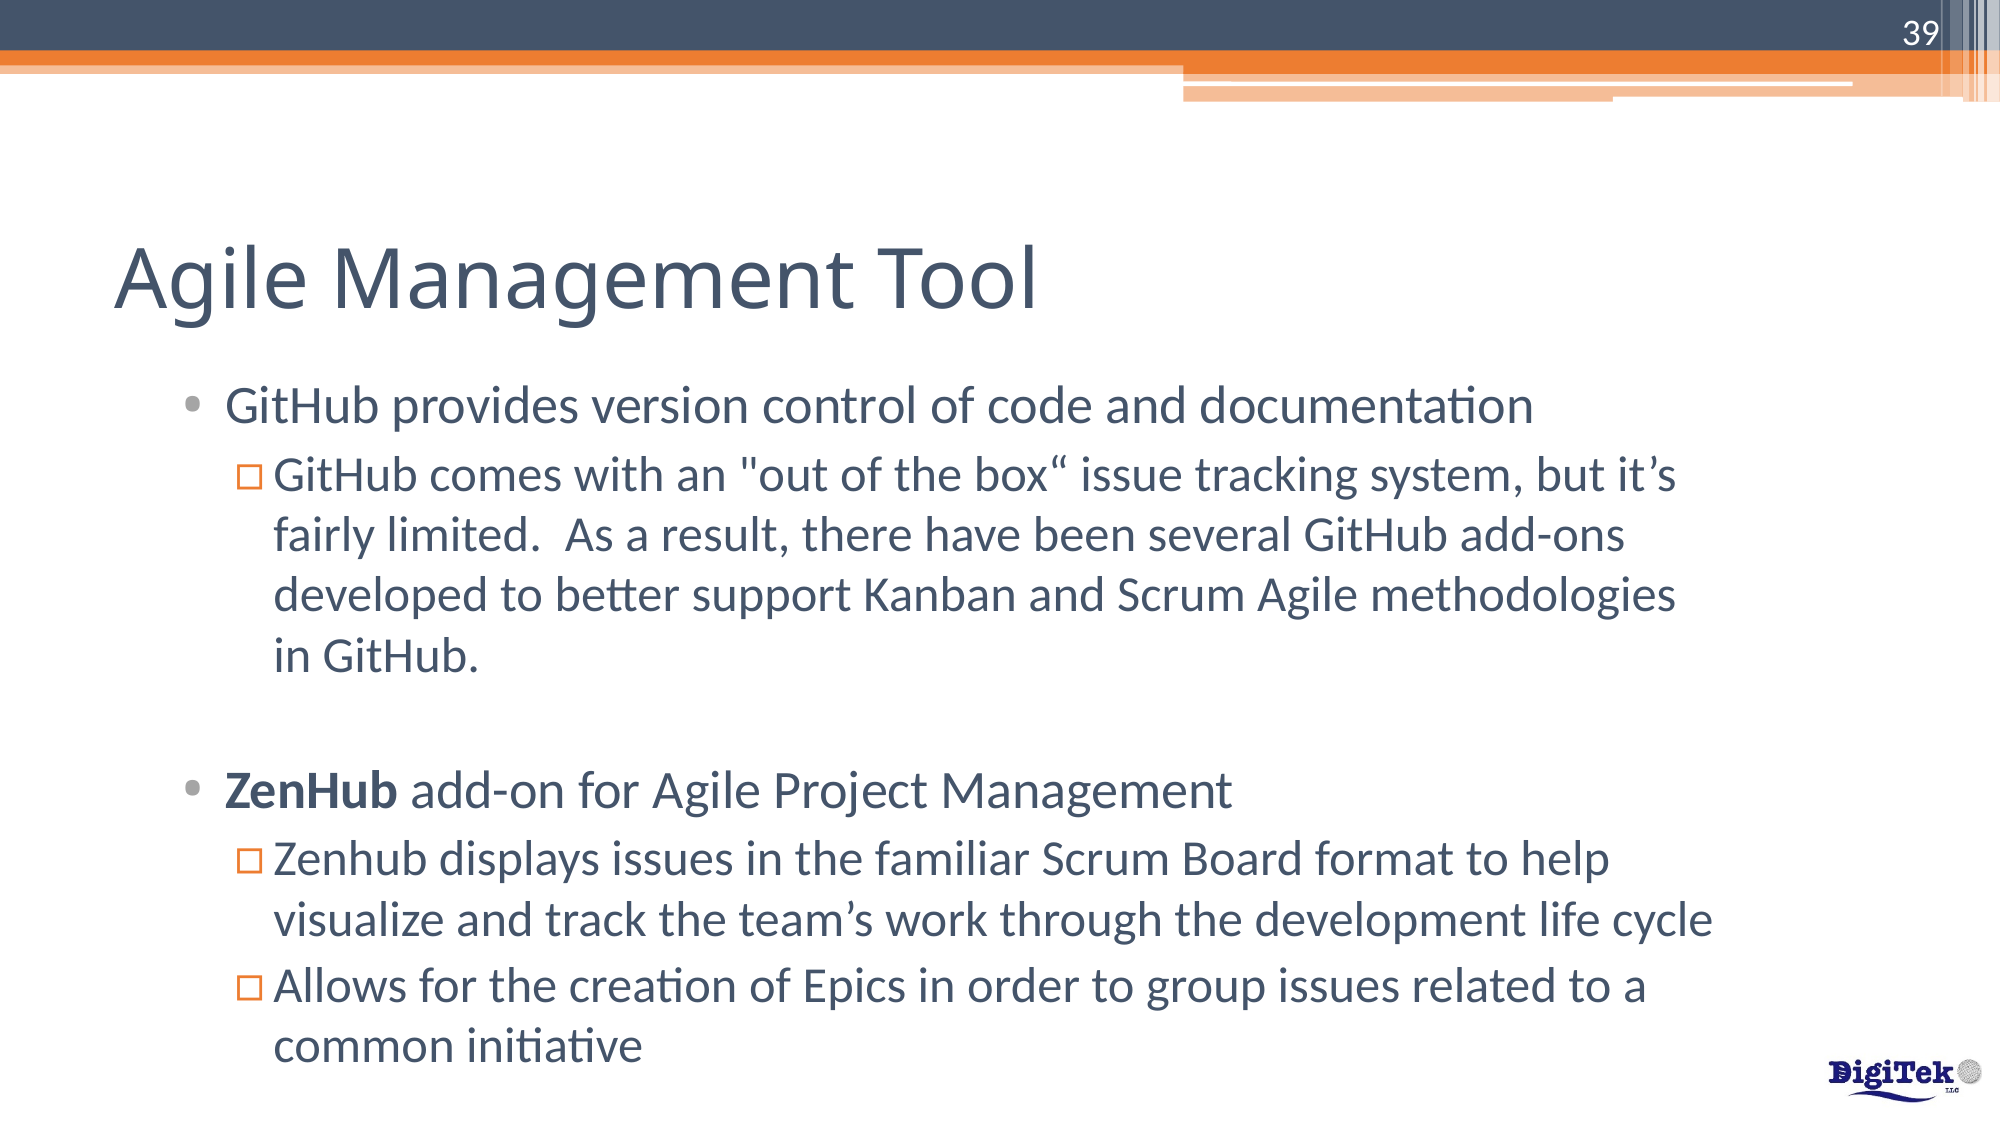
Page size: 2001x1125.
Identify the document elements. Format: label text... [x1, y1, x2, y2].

list GitHub provides version control of code and documentation GitHub comes with an "out of the box“ issue tracking system, but it’s fairly limited. As a result, there have been several GitHub add-ons developed to better support Kanban and Scrum Agile methodologies in GitHub. ZenHub add-on for Agile Project Management Zenhub displays issues in the familiar Scrum Board format to help visualize and track the team’s work through the development life cycle Allows for the creation of Epics in order to group issues related to a common initiative [150, 362, 1741, 1100]
slide_number 39 [1788, 0, 1955, 61]
picture [1815, 1031, 1982, 1125]
title Agile Management Tool [99, 187, 1900, 363]
